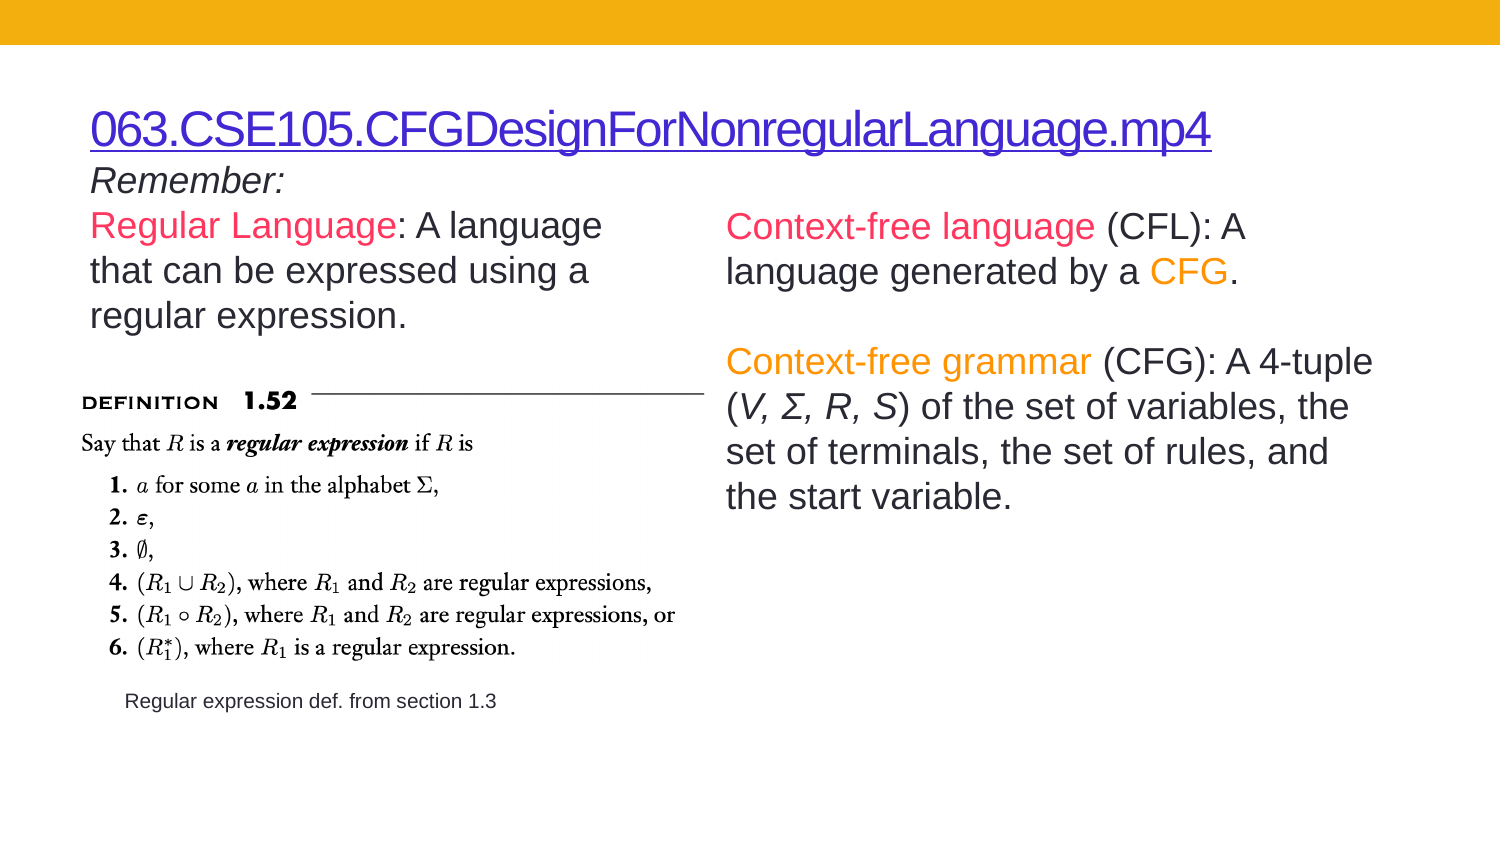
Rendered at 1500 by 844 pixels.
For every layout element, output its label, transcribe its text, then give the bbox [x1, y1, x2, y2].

text_box Context-free language (CFL): A language generated by a CFG. Context-free grammar (CFG): A 4-tuple (V, Σ, R, S) of the set of variables, the set of terminals, the set of rules, and the start variable. [711, 194, 1407, 525]
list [74, 381, 708, 665]
text_box Remember: Regular Language: A language that can be expressed using a regular expression. [74, 148, 661, 344]
text_box Regular expression def. from section 1.3 [109, 680, 512, 721]
title 063.CSE105.CFGDesignForNonregularLanguage.mp4 [75, 65, 1425, 188]
